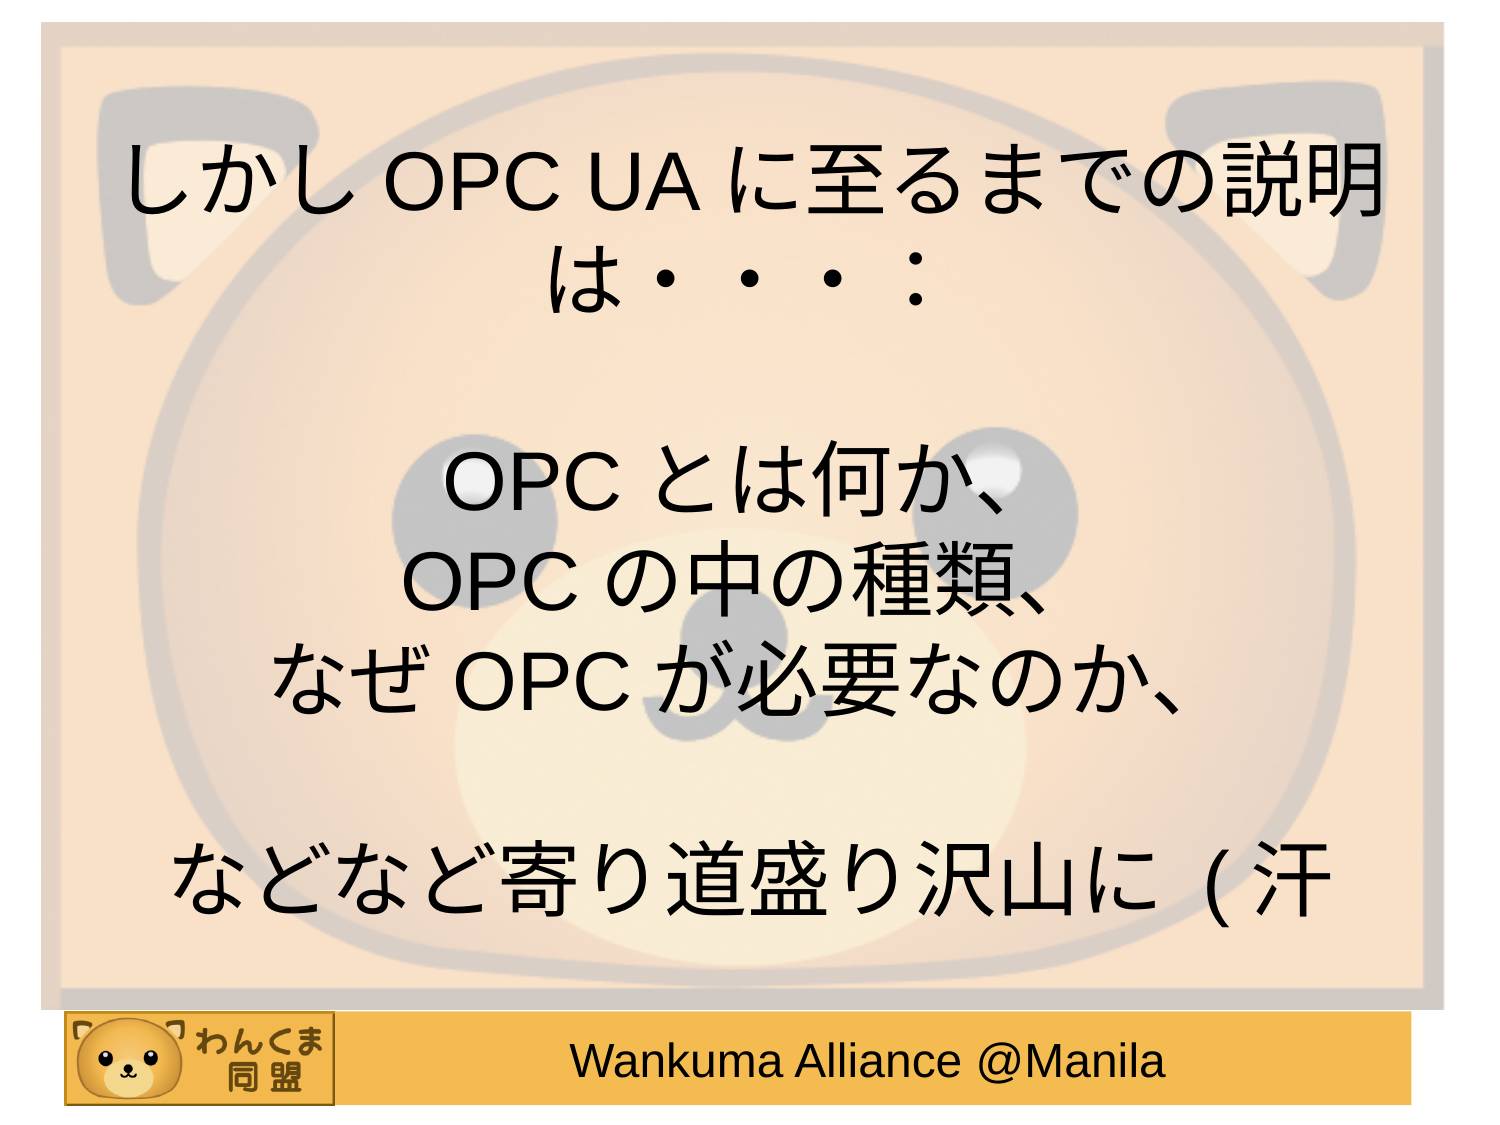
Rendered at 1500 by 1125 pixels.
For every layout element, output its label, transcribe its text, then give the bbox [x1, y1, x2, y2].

picture [41, 22, 1447, 290]
picture [41, 764, 1447, 1010]
picture [64, 1011, 335, 1106]
title しかしOPC UAに至るまでの説明は・・・： OPCとは何か、 OPCの中の種類、 なぜOPCが必要なのか、 などなど寄り道盛り沢山に (汗 [0, 290, 1500, 764]
